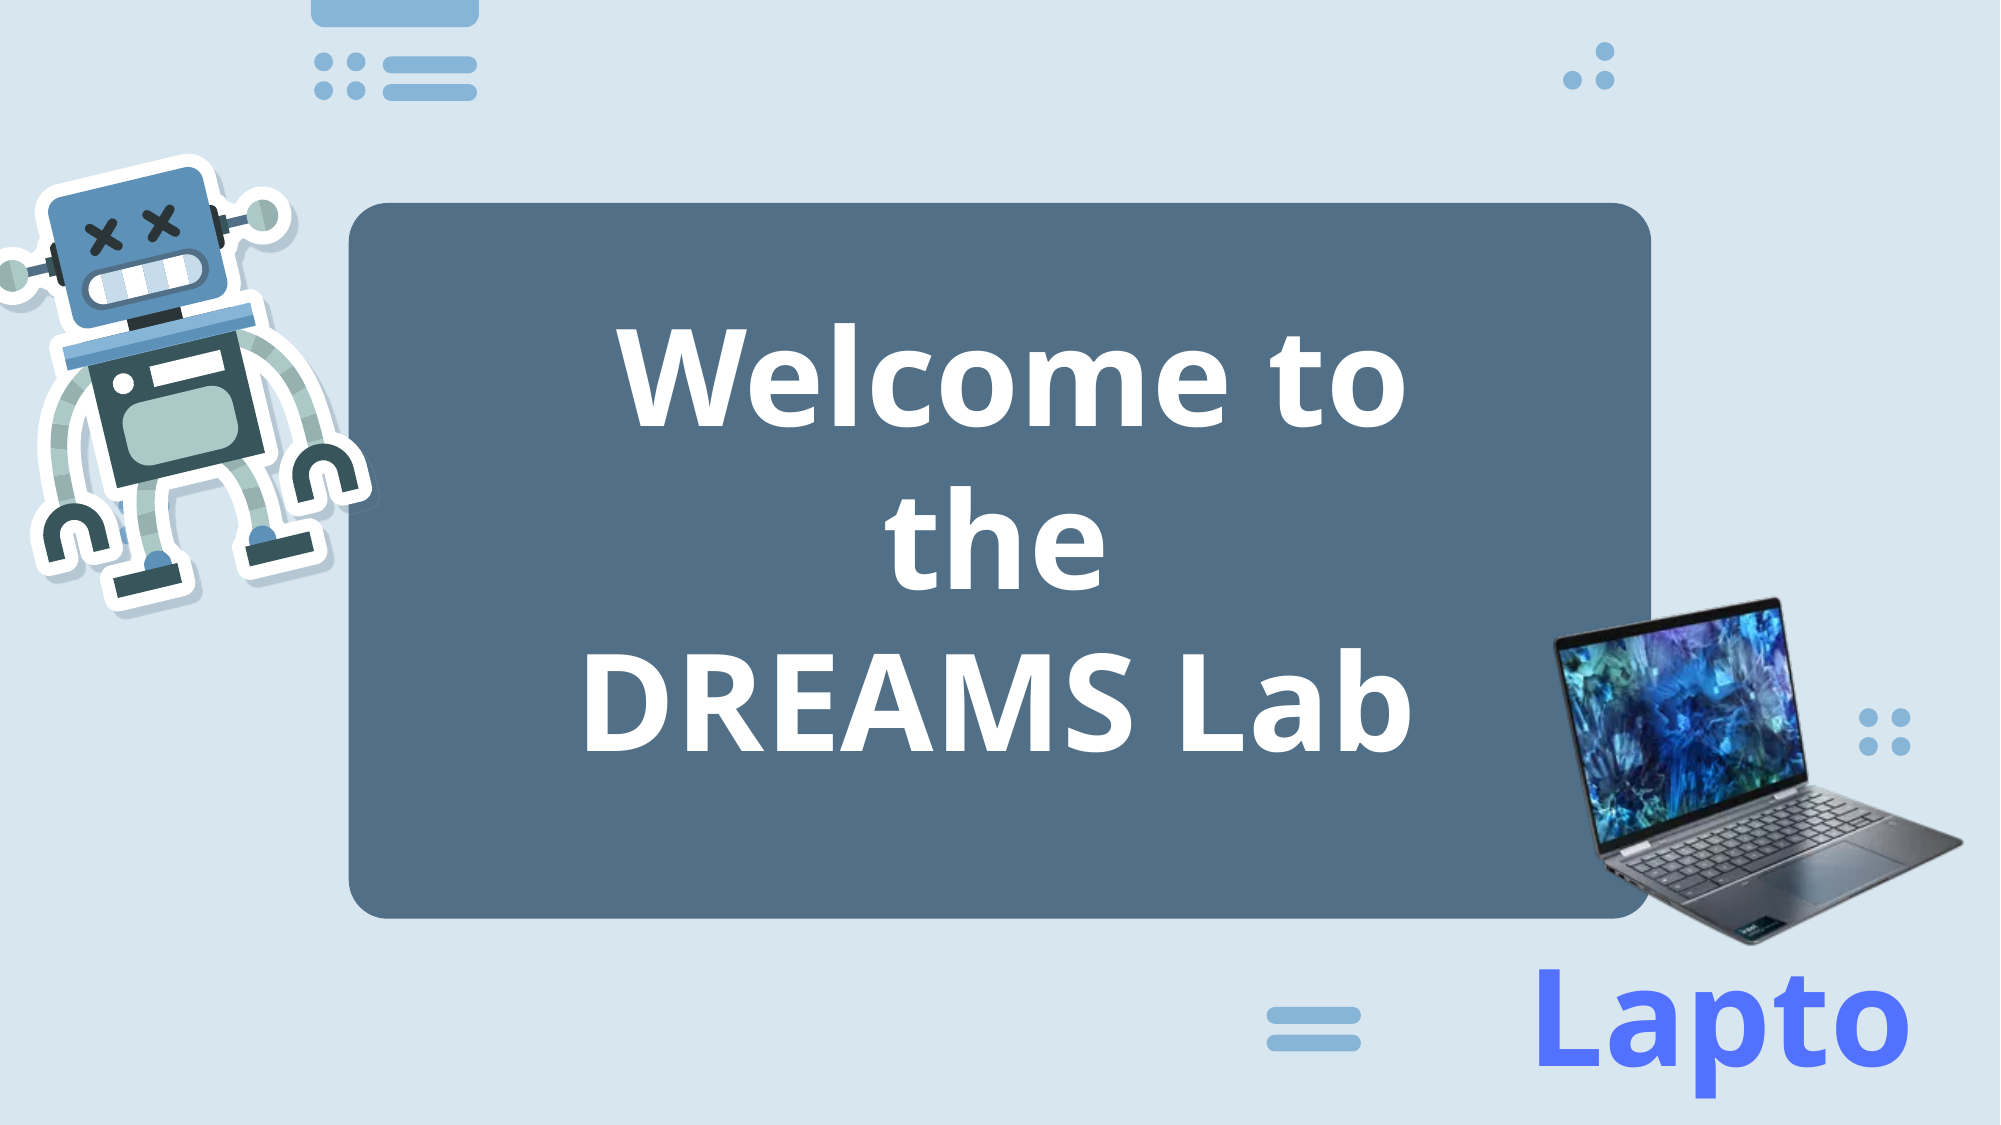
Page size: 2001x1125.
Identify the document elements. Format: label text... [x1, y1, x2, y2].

picture [1377, 562, 2000, 985]
text_box Laptops [1485, 994, 1956, 1125]
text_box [9, 176, 329, 581]
title Welcome to the DREAMS Lab [482, 429, 1545, 803]
